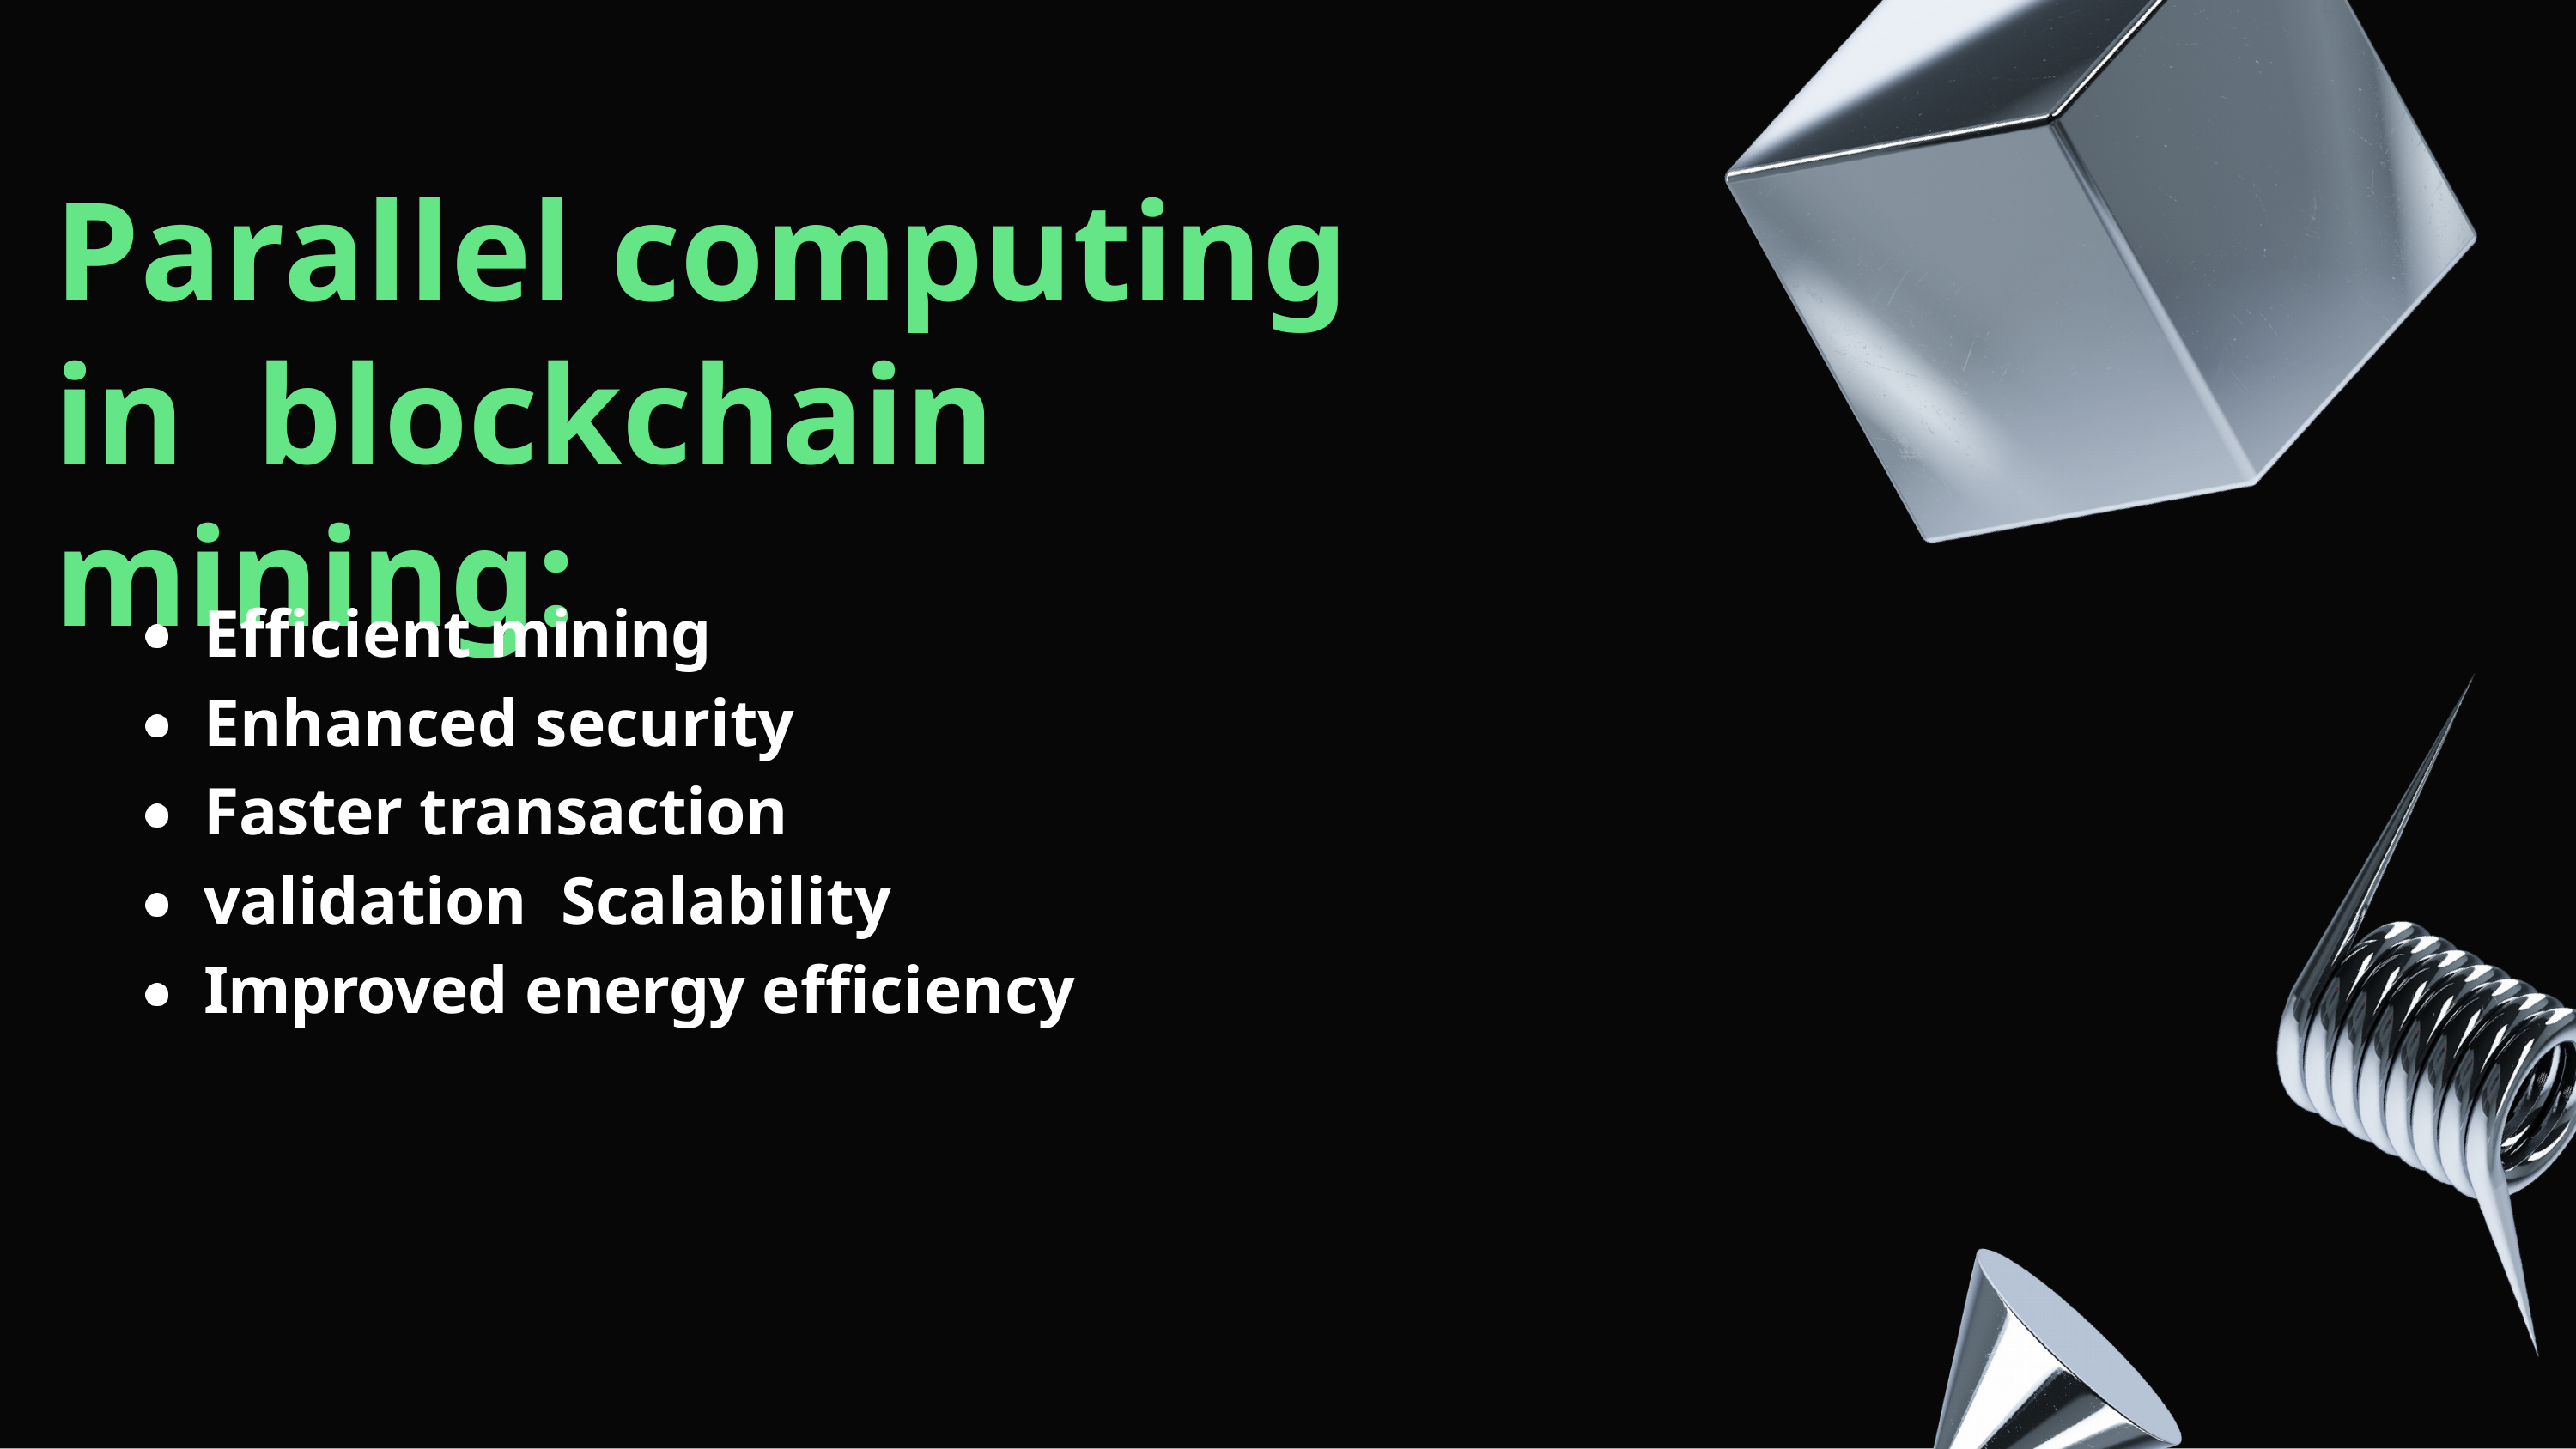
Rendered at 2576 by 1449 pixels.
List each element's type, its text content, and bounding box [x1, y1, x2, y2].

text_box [1929, 671, 2576, 1449]
picture [1669, 0, 2533, 640]
picture [144, 803, 169, 828]
picture [144, 982, 169, 1006]
title Parallel computing in blockchain mining: [52, 162, 1363, 654]
picture [144, 713, 169, 738]
text_box Efficient mining Enhanced security Faster transaction validation Scalability Improved energy efficiency [202, 579, 1123, 1027]
picture [144, 624, 169, 648]
picture [144, 893, 169, 917]
